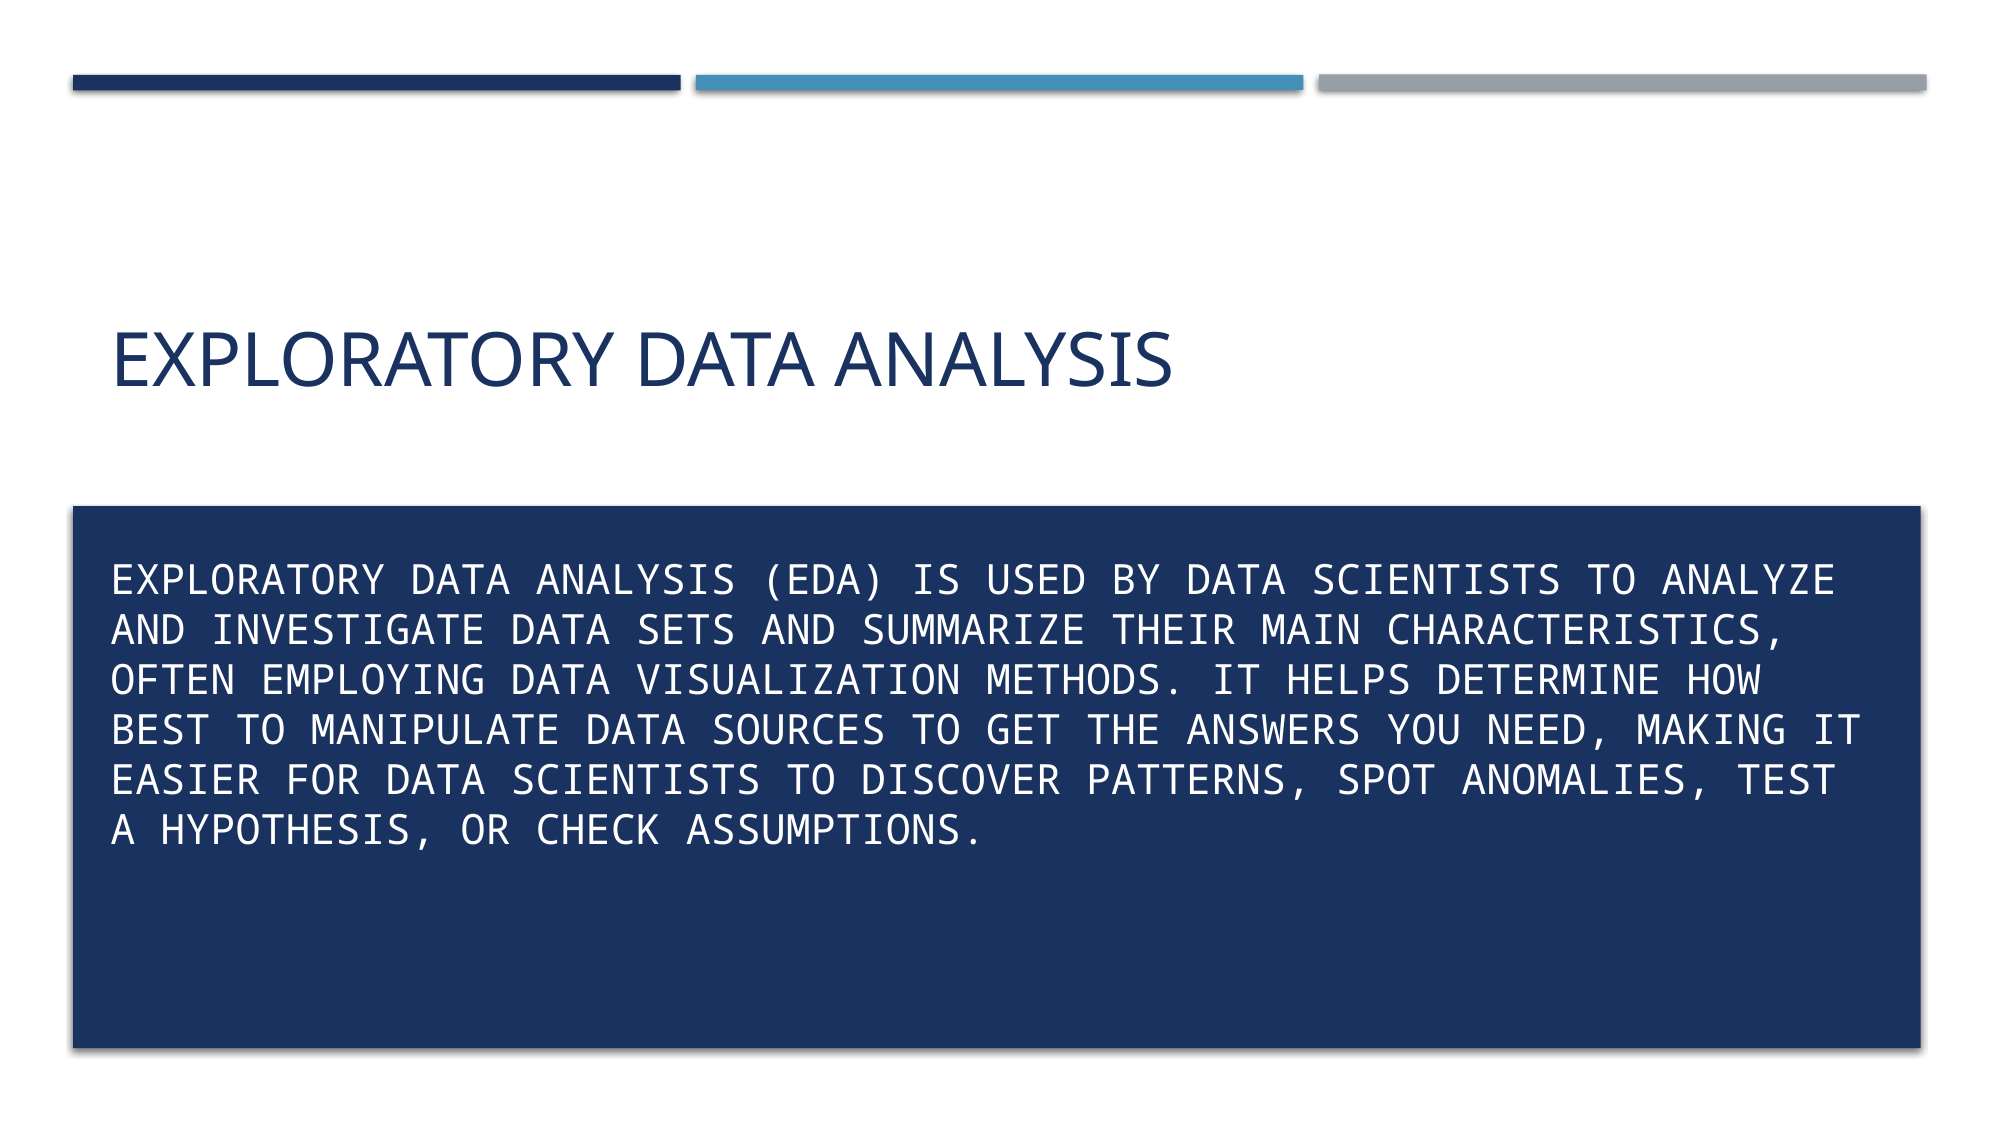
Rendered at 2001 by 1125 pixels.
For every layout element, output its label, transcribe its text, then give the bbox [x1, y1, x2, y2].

subtitle Exploratory data analysis (EDA) is used by data scientists to analyze and investigate data sets and summarize their main characteristics, often employing data visualization methods. It helps determine how best to manipulate data sources to get the answers you need, making it easier for data scientists to discover patterns, spot anomalies, test a hypothesis, or check assumptions. [95, 545, 1899, 1034]
title Exploratory data analysis [95, 167, 1899, 410]
